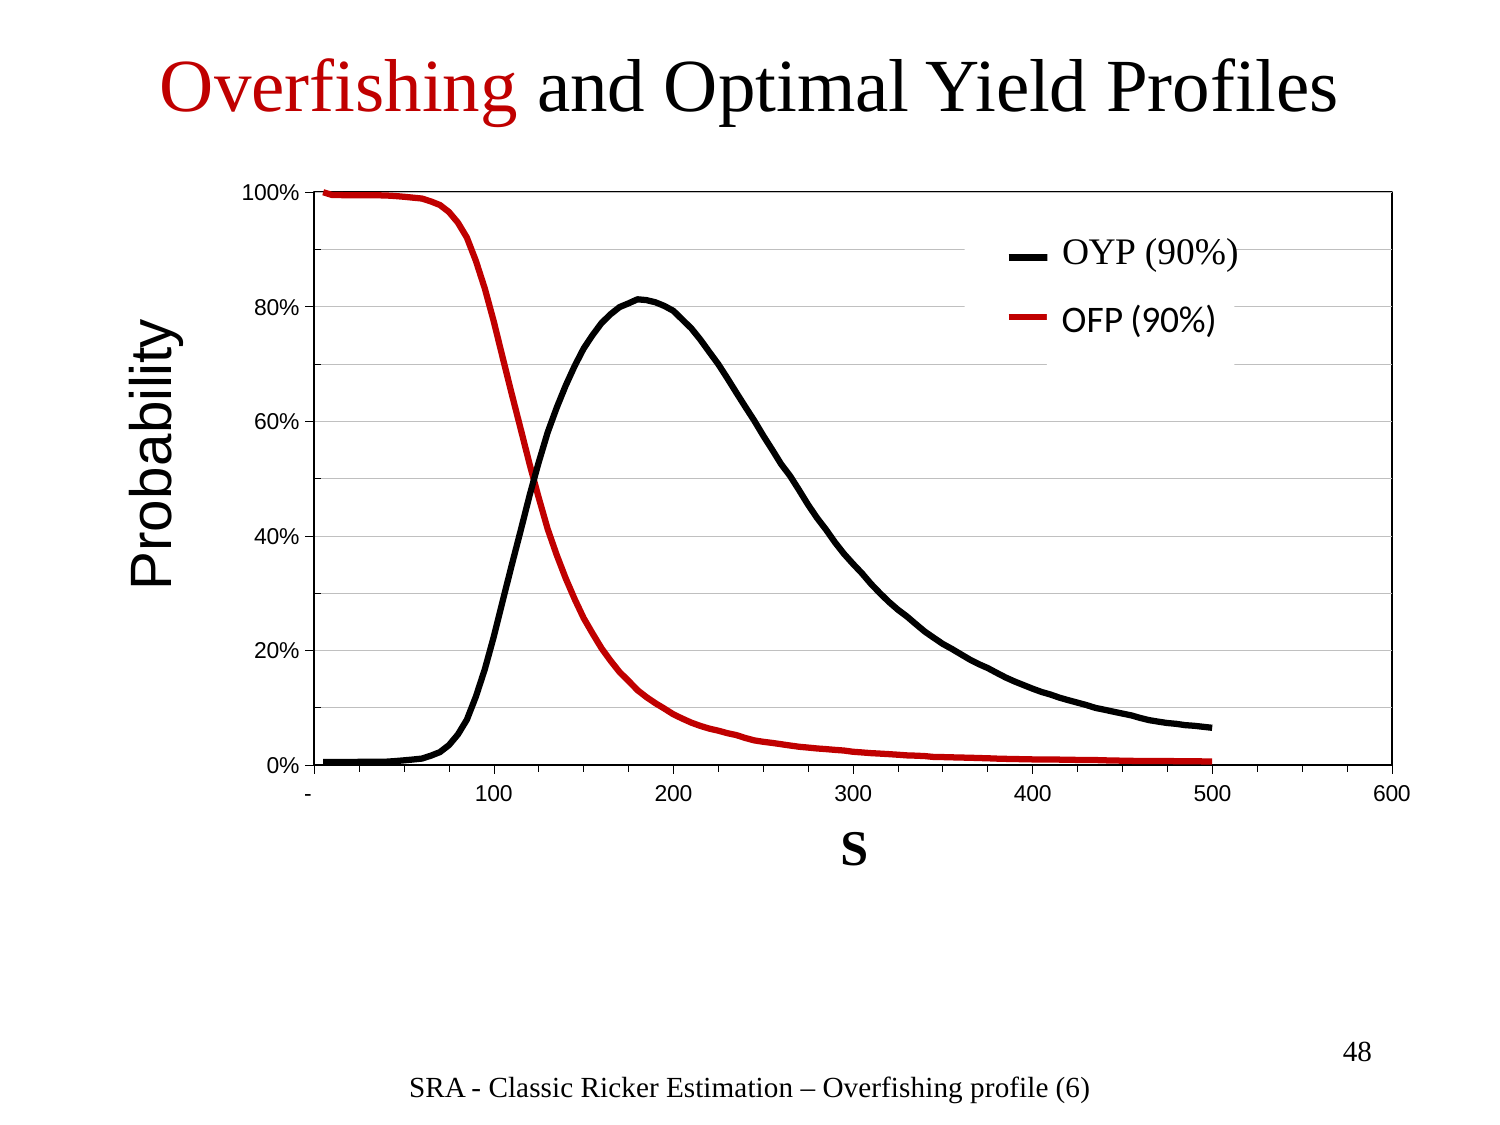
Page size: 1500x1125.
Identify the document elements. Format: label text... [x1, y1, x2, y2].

footer SRA - Classic Ricker Estimation – Overfishing profile (6) [299, 1060, 1201, 1124]
slide_number 48 [1074, 1034, 1388, 1101]
chart [0, 137, 1463, 1026]
title Overfishing and Optimal Yield Profiles [74, 0, 1426, 134]
